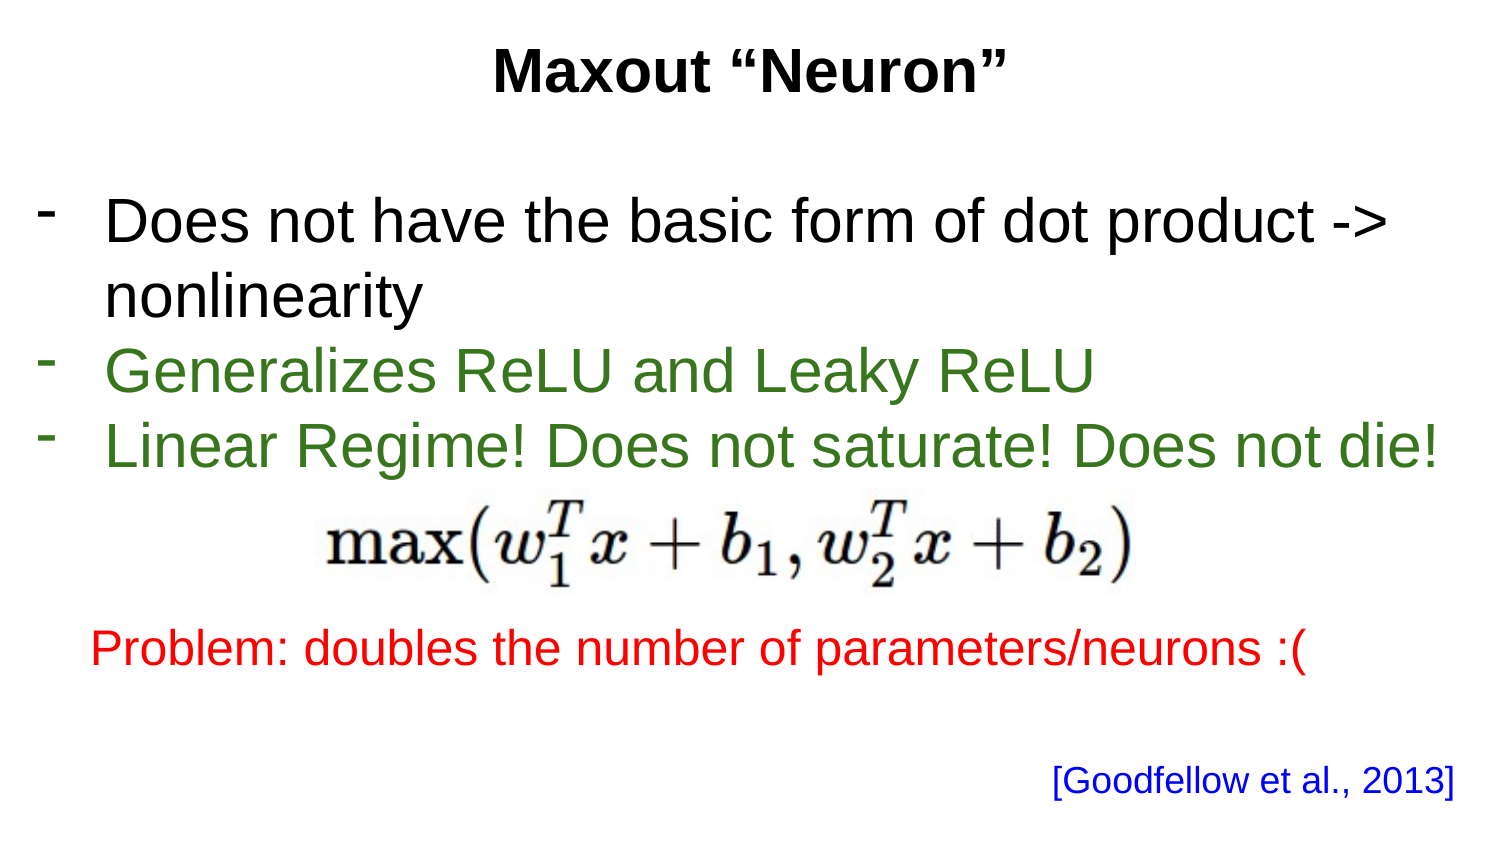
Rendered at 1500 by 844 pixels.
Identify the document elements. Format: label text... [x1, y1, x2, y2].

text_box Maxout “Neuron” Does not have the basic form of dot product -> nonlinearity Generalizes ReLU and Leaky ReLU Linear Regime! Does not saturate! Does not die! [14, 14, 1489, 136]
picture [314, 487, 1136, 597]
text_box [Goodfellow et al., 2013] [1011, 741, 1471, 806]
text_box Problem: doubles the number of parameters/neurons :( [74, 600, 1434, 735]
